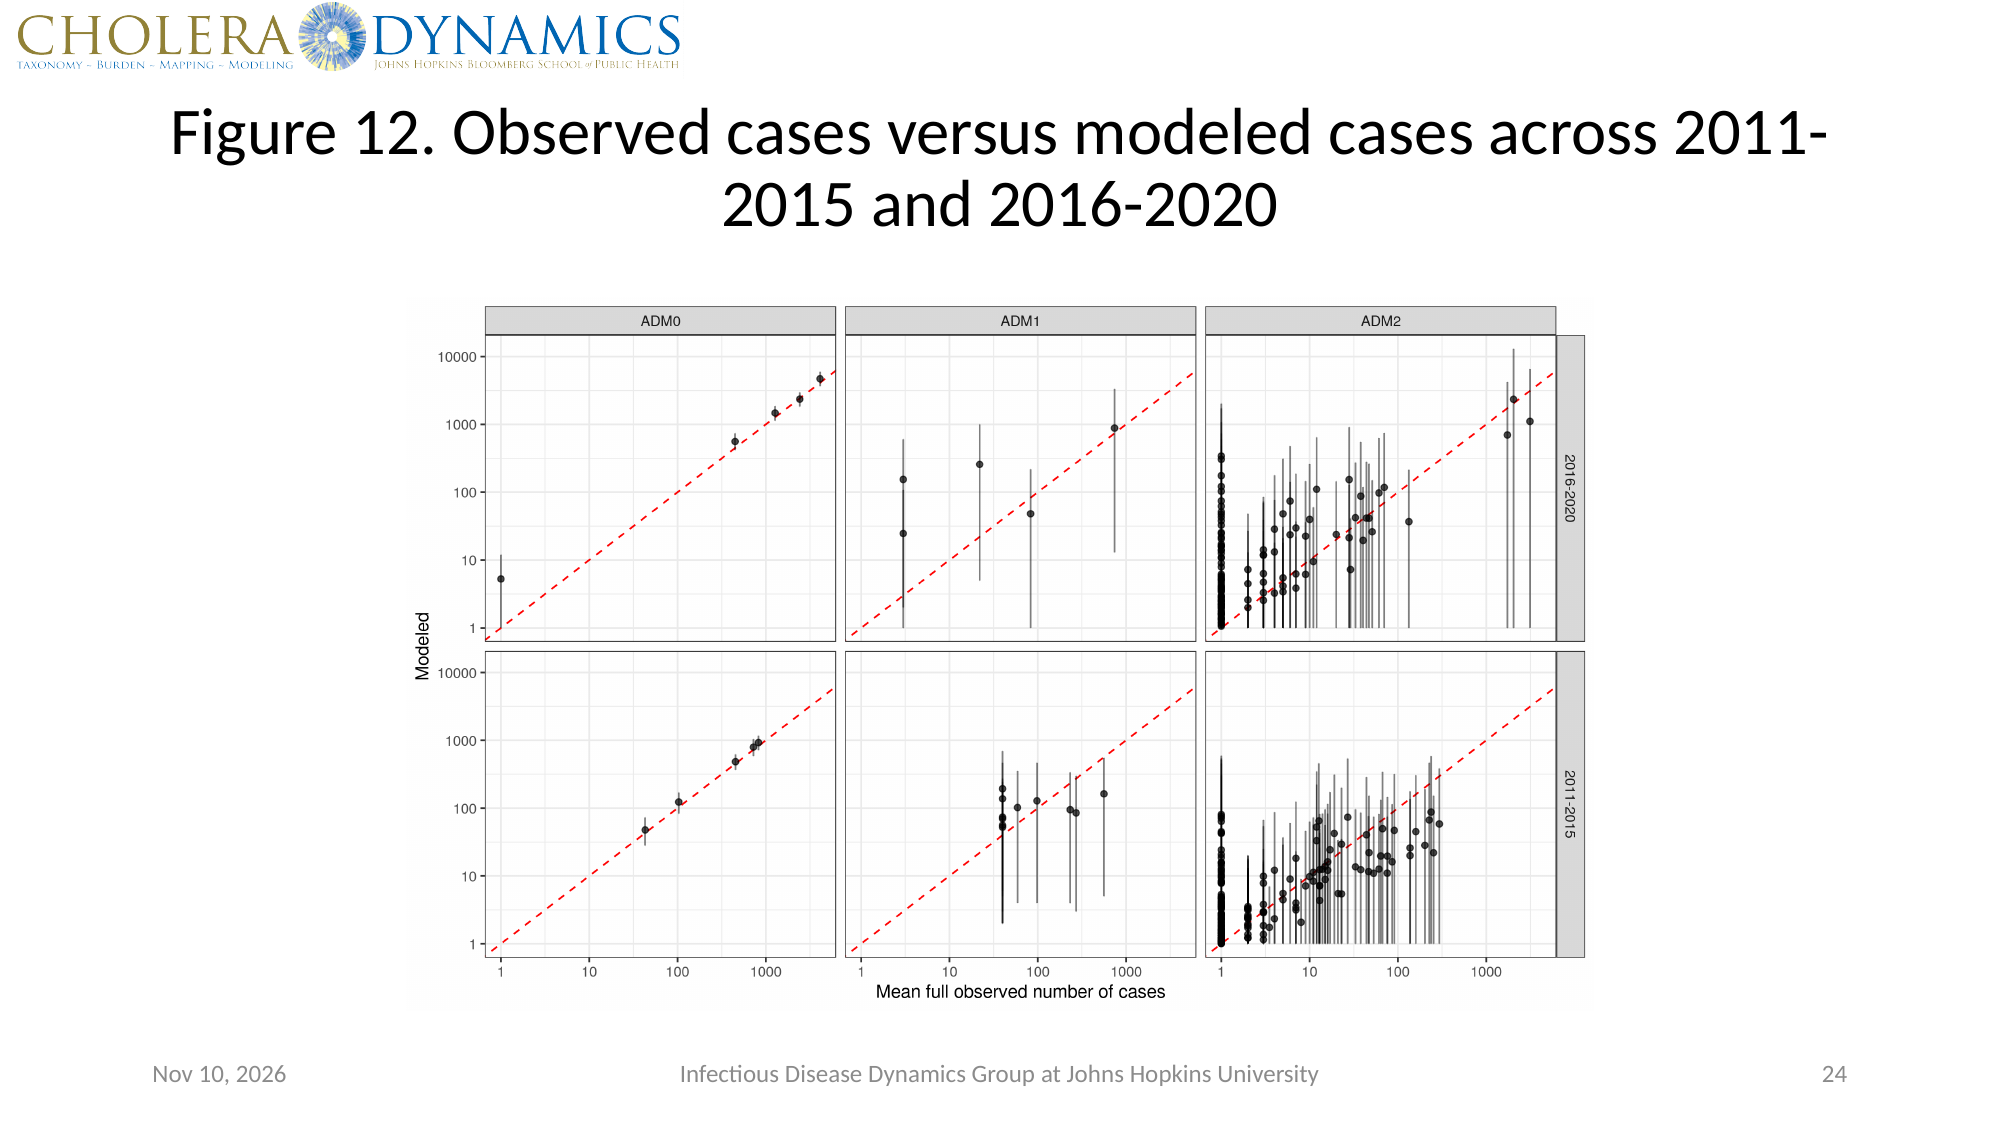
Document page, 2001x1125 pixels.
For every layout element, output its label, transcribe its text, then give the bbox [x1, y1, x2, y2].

title Figure 12. Observed cases versus modeled cases across 2011-2015 and 2016-2020 [137, 59, 1863, 278]
picture [0, 0, 684, 79]
picture [406, 297, 1594, 1011]
footer Infectious Disease Dynamics Group at Johns Hopkins University [662, 1042, 1338, 1103]
slide_number 24 [1412, 1042, 1863, 1103]
slide_number 12-Jan-24 [137, 1042, 588, 1103]
